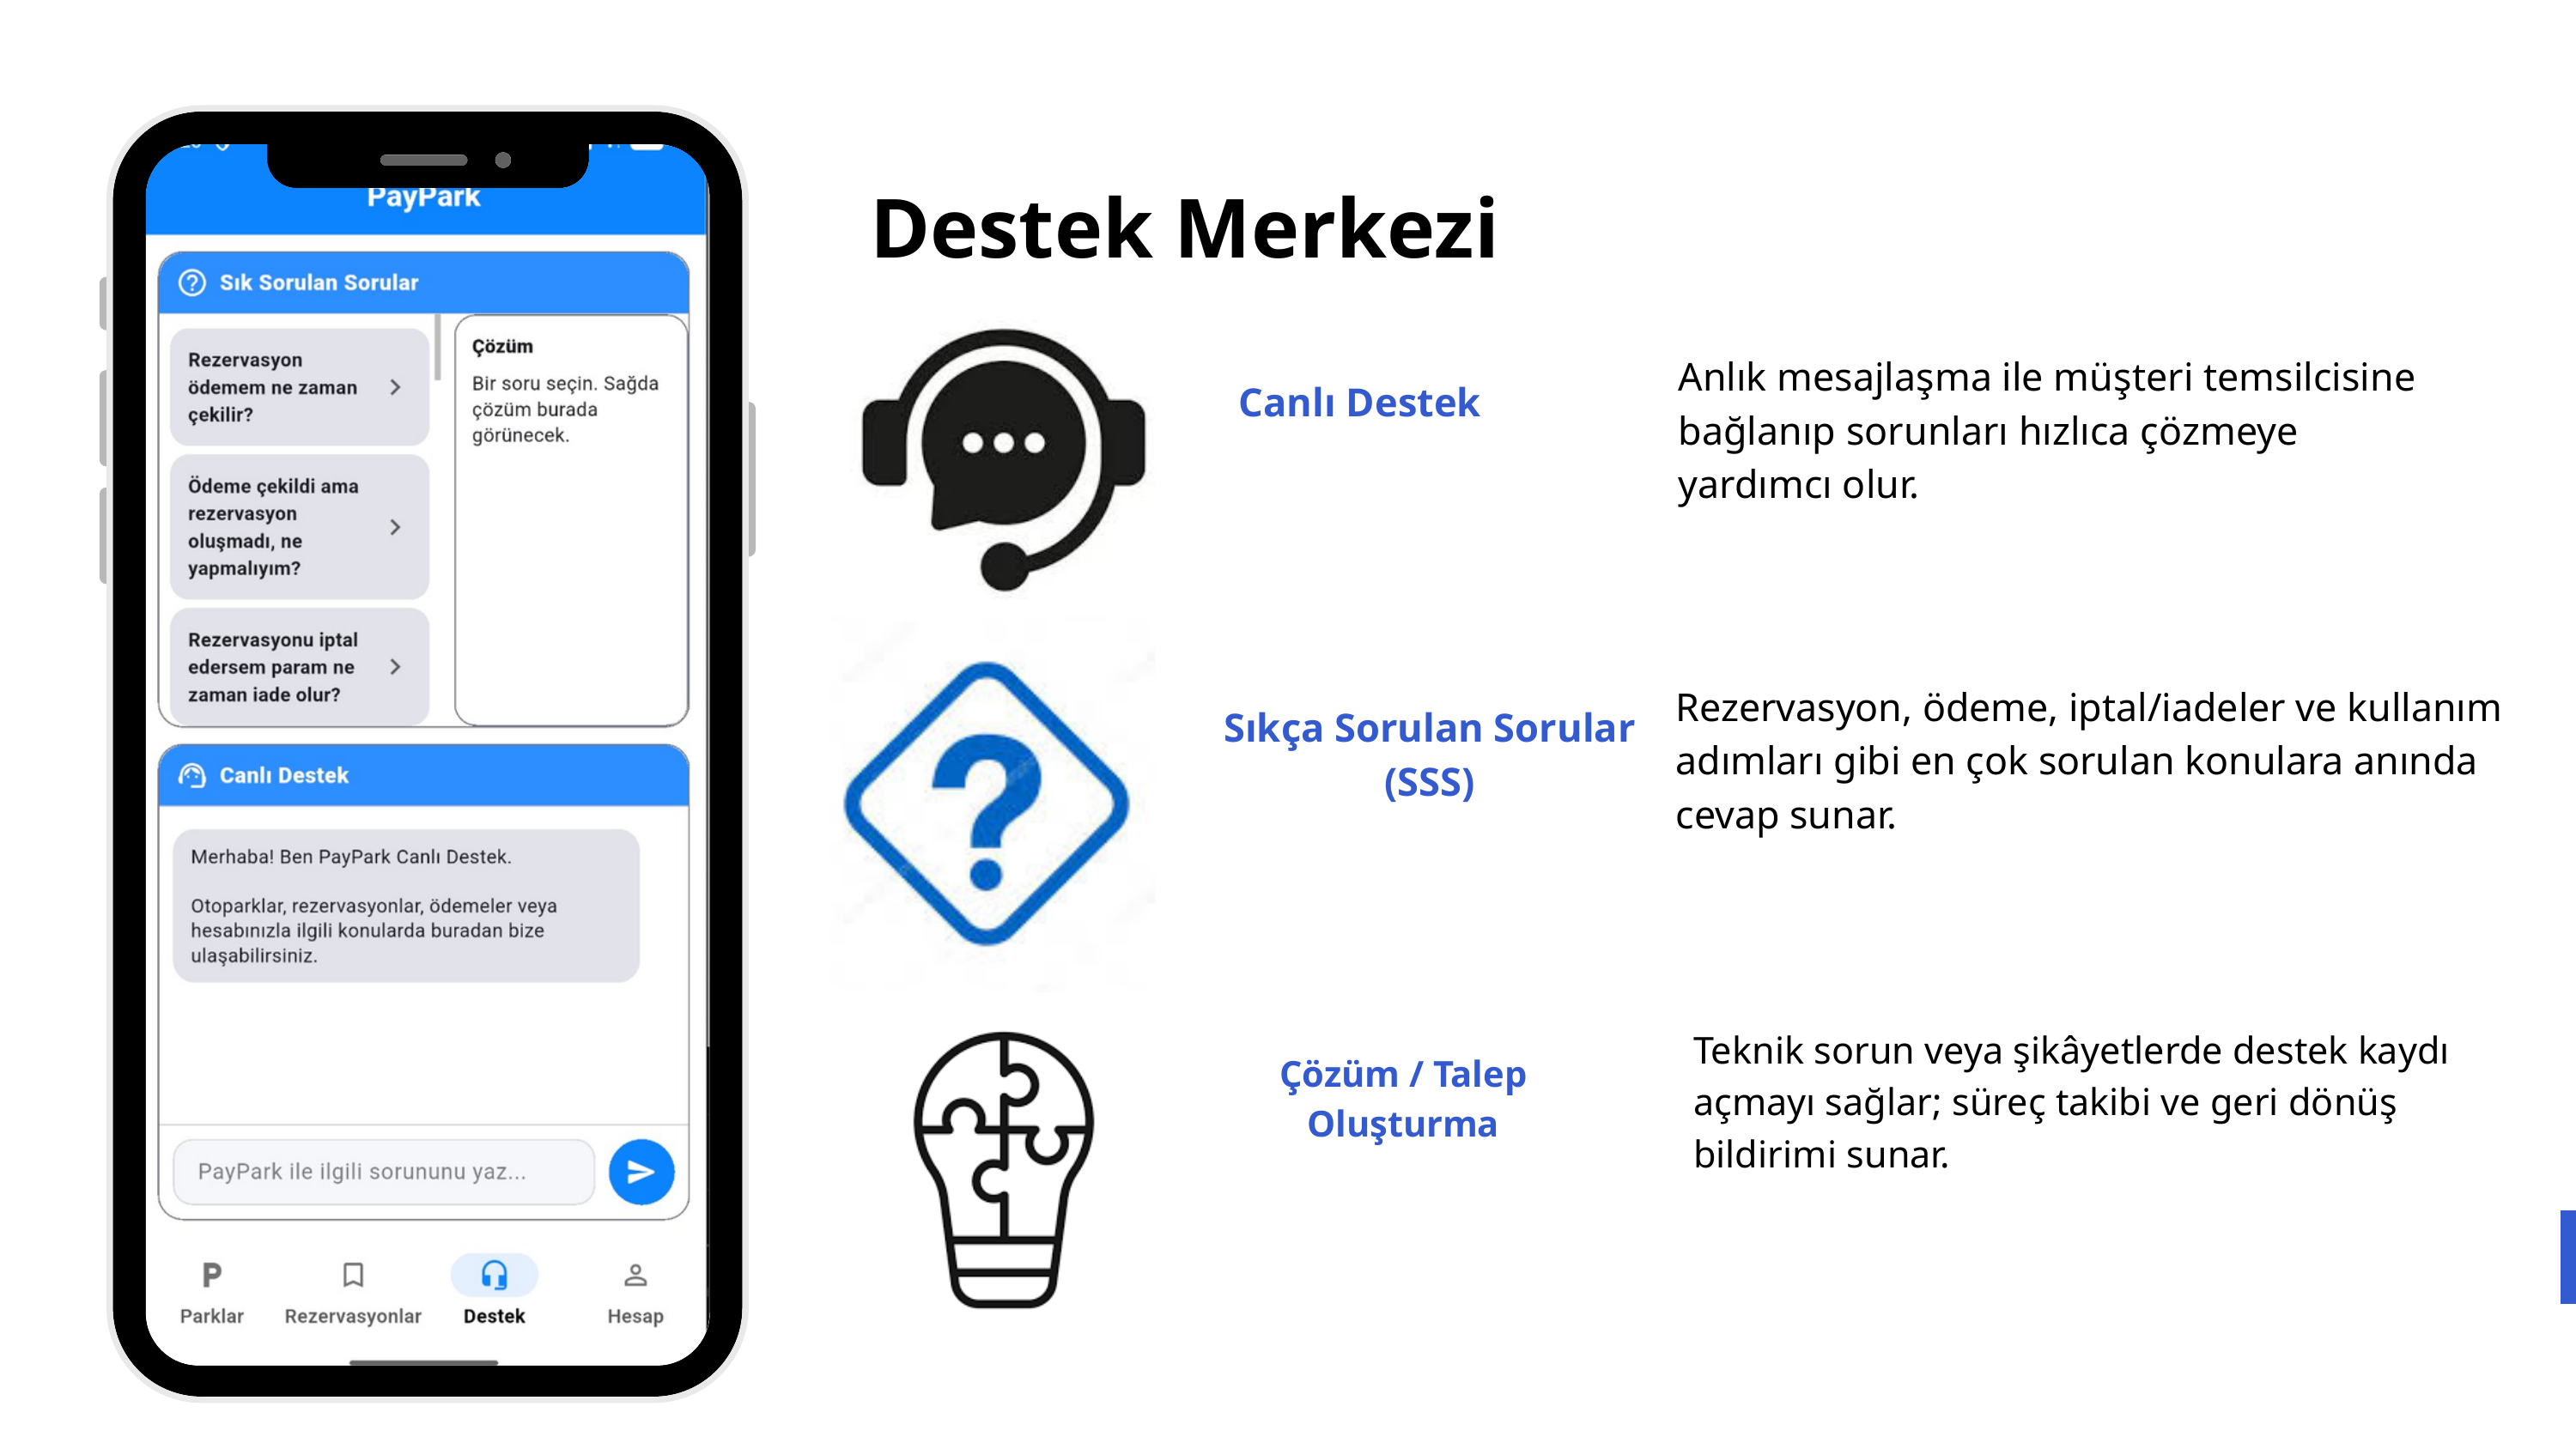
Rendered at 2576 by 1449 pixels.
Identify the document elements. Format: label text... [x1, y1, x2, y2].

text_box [2560, 1210, 2576, 1304]
text_box [836, 1003, 1172, 1338]
text_box Canlı Destek [1200, 370, 1521, 425]
text_box Sıkça Sorulan Sorular (SSS) [1215, 694, 1645, 804]
text_box [825, 282, 1183, 640]
text_box Rezervasyon, ödeme, iptal/iadeler ve kullanım adımları gibi en çok sorulan konulara anında cevap sunar. [1675, 675, 2576, 837]
text_box Anlık mesajlaşma ile müşteri temsilcisine bağlanıp sorunları hızlıca çözmeye yardımcı olur. [1678, 344, 2464, 506]
text_box Destek Merkezi [870, 179, 1572, 275]
text_box [829, 615, 1156, 992]
text_box Teknik sorun veya şikâyetlerde destek kaydı açmayı sağlar; süreç takibi ve geri dönüş bildirimi sunar. [1693, 1019, 2464, 1176]
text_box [99, 105, 756, 1404]
text_box Çözüm / Talep Oluşturma [1182, 1044, 1624, 1144]
